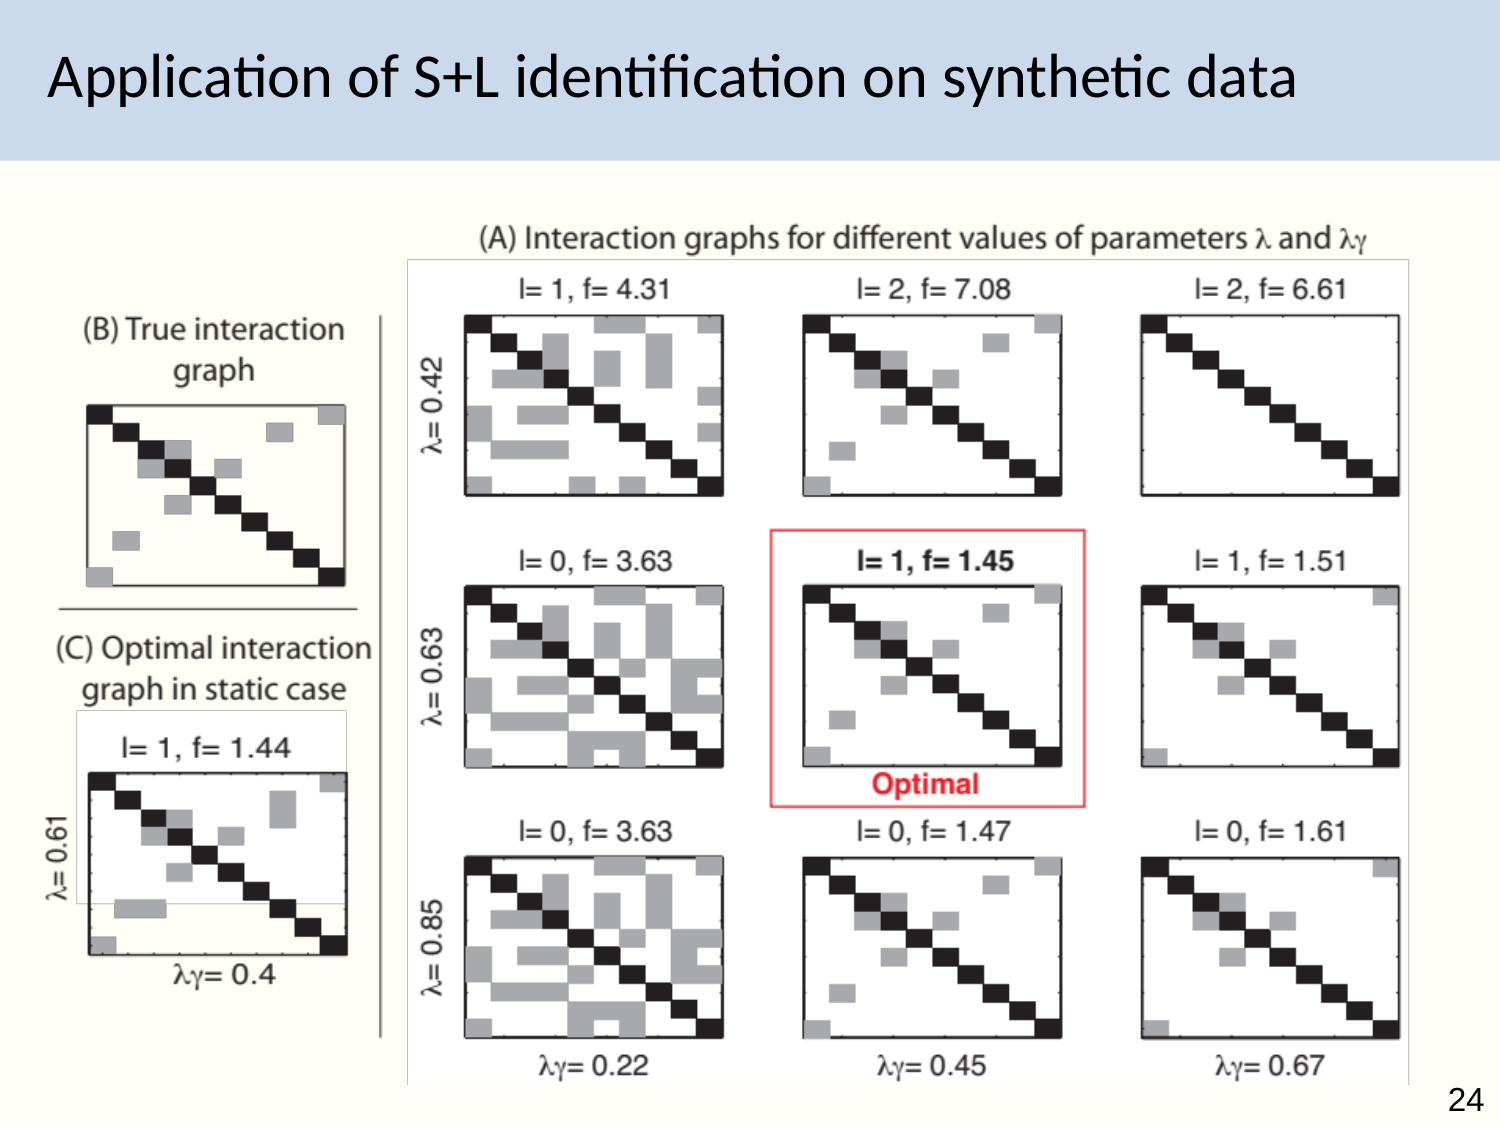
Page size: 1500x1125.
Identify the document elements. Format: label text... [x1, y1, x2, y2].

picture [40, 219, 1450, 1085]
slide_number 24 [1149, 1070, 1500, 1125]
title Application of S+L identification on synthetic data [32, 7, 1468, 139]
